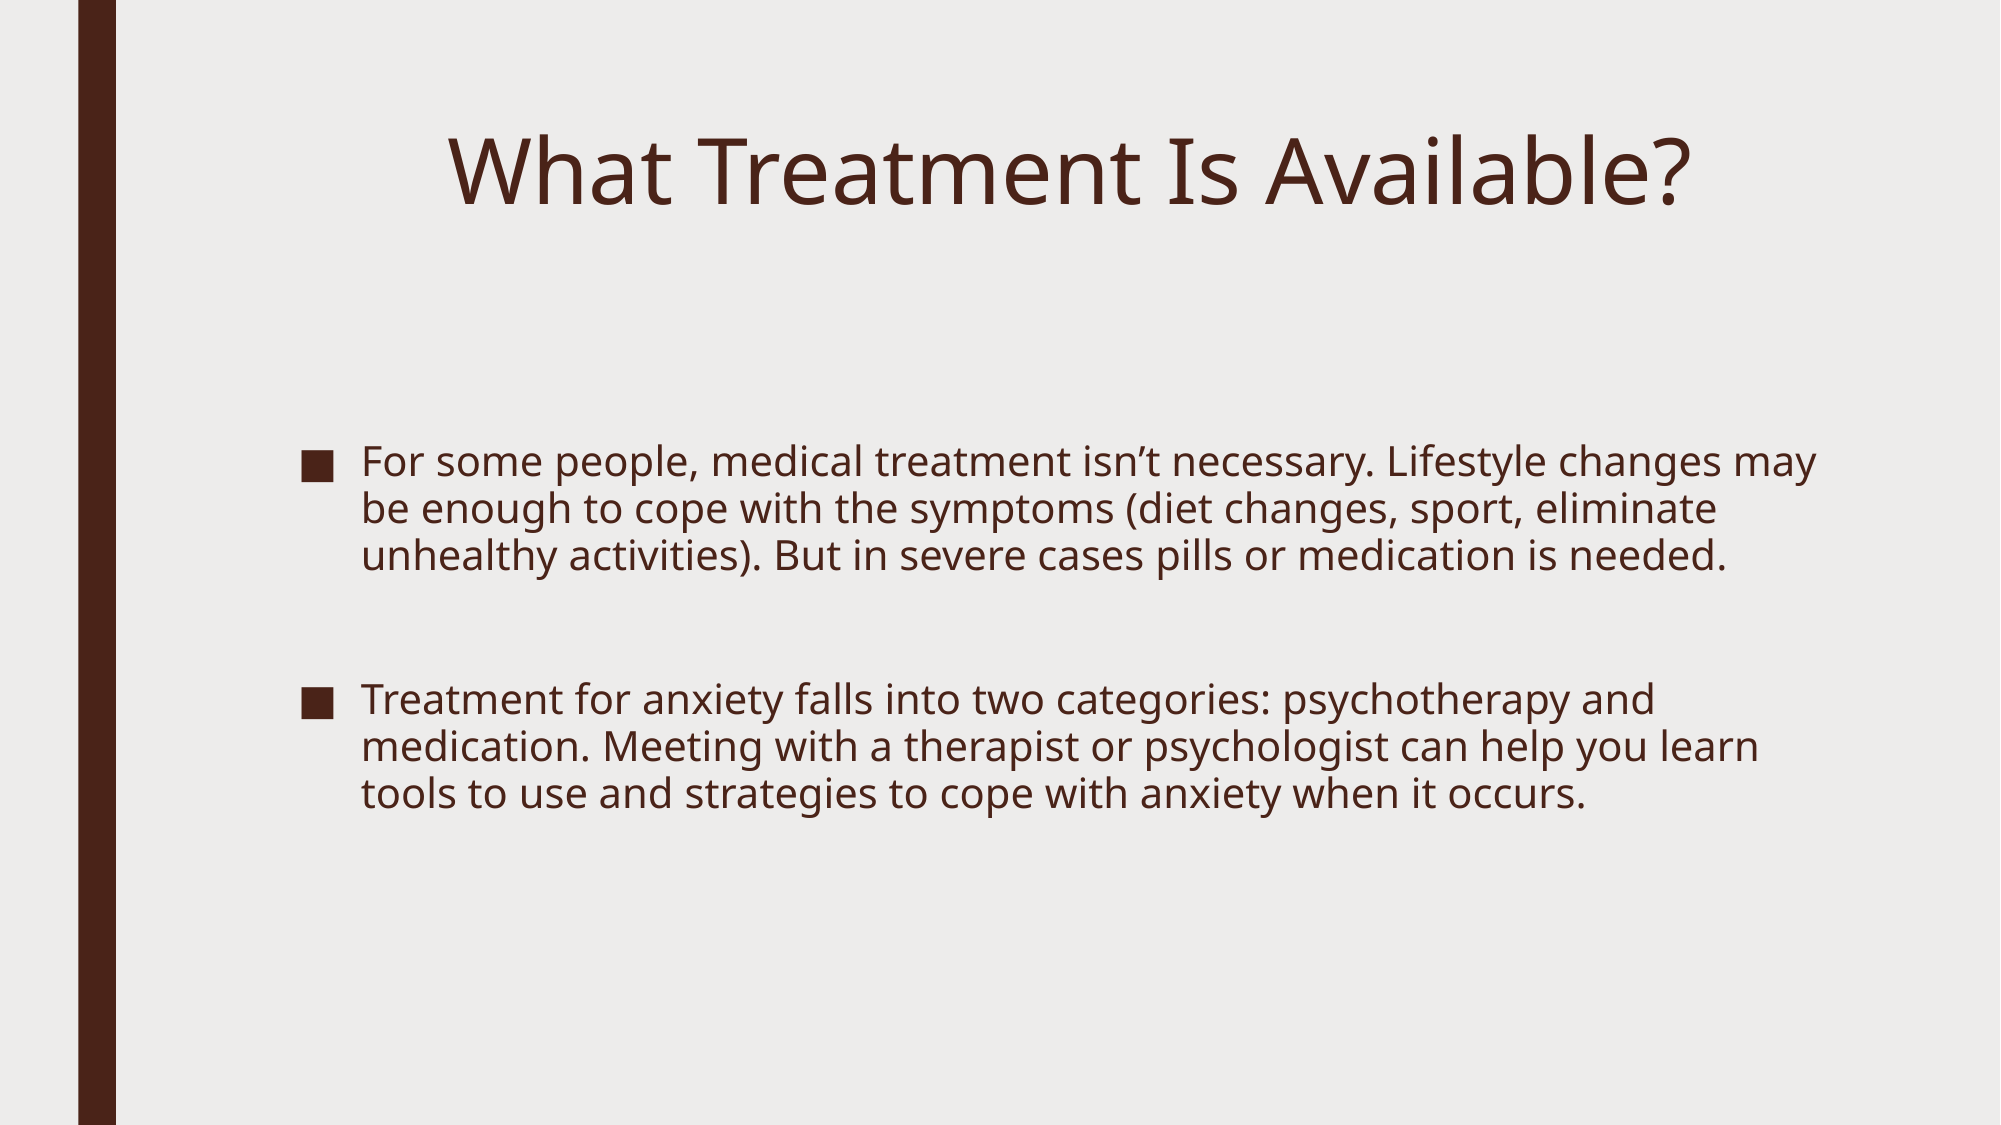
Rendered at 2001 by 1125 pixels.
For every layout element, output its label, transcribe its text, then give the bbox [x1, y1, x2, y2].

title What Treatment Is Available? [282, 118, 1858, 254]
list For some people, medical treatment isn’t necessary. Lifestyle changes may be enough to cope with the symptoms (diet changes, sport, eliminate unhealthy activities). But in severe cases pills or medication is needed. Treatment for anxiety falls into two categories: psychotherapy and medication. Meeting with a therapist or psychologist can help you learn tools to use and strategies to cope with anxiety when it occurs. [282, 431, 1858, 891]
